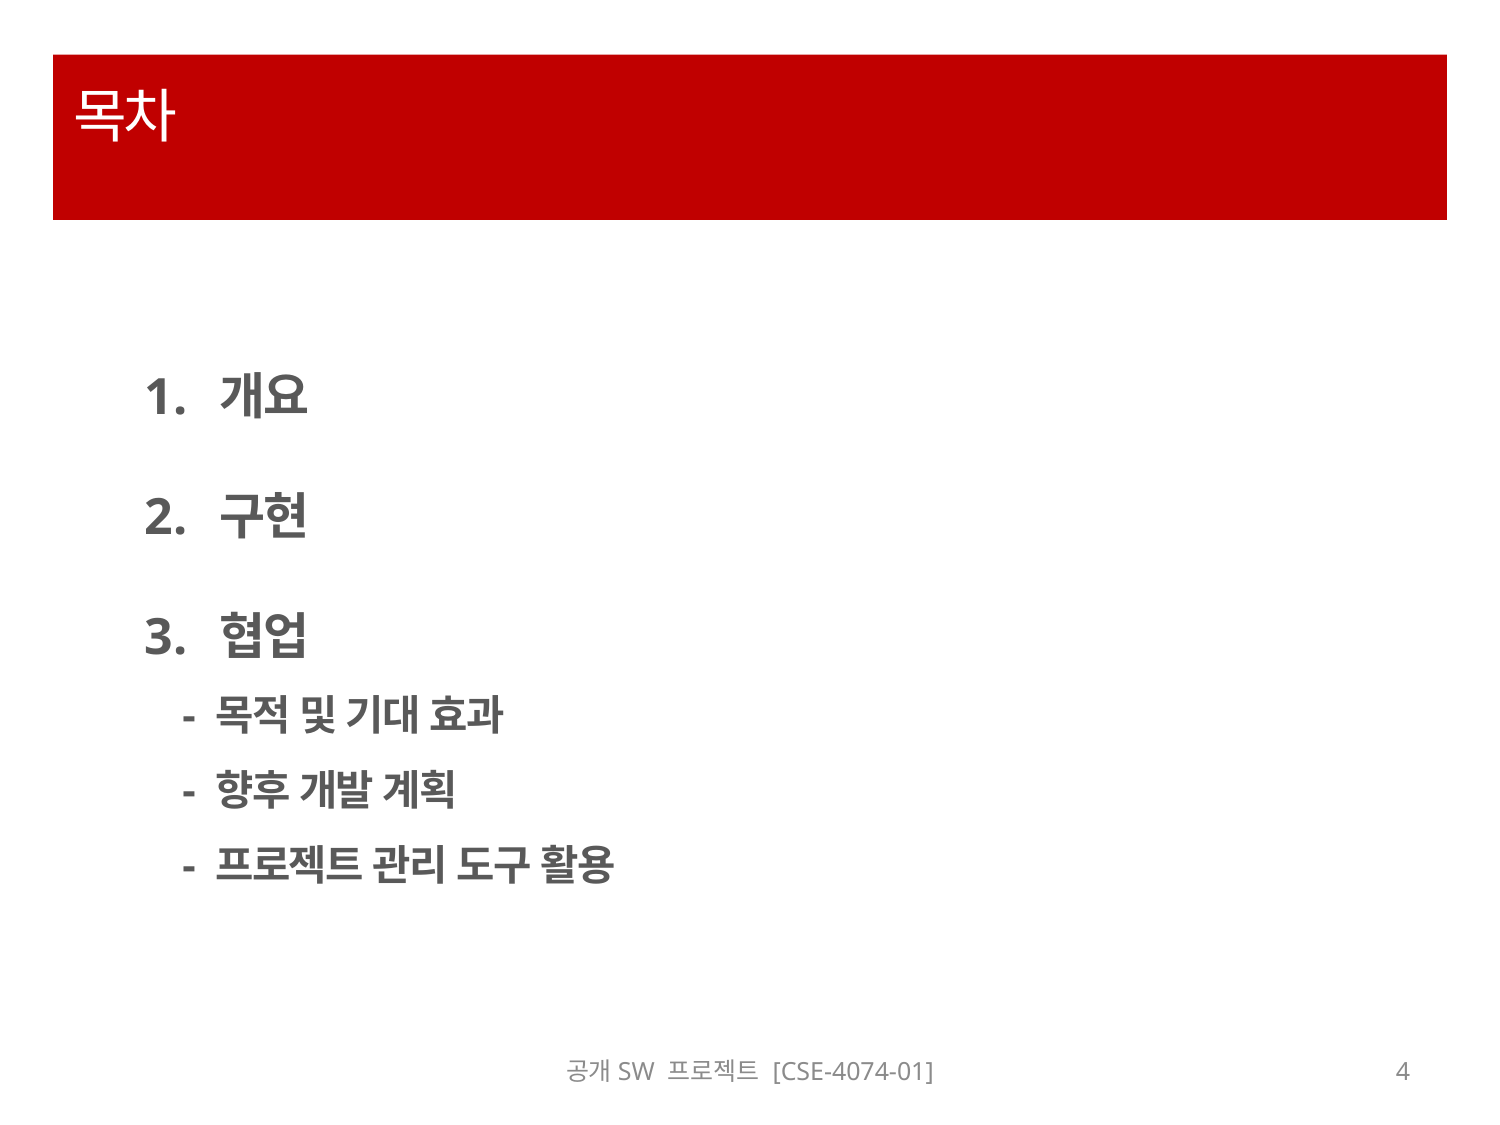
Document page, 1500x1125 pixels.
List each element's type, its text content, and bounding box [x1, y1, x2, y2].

text_box 개요 구현 협업 - 목적 및 기대 효과 - 향후 개발 계획 - 프로젝트 관리 도구 활용 [129, 296, 1306, 897]
text_box [51, 52, 1449, 222]
slide_number 4 [1074, 1042, 1425, 1103]
text_box 공개SW 프로젝트 [CSE-4074-01] [512, 1040, 988, 1101]
title 목차 [58, 72, 1436, 179]
